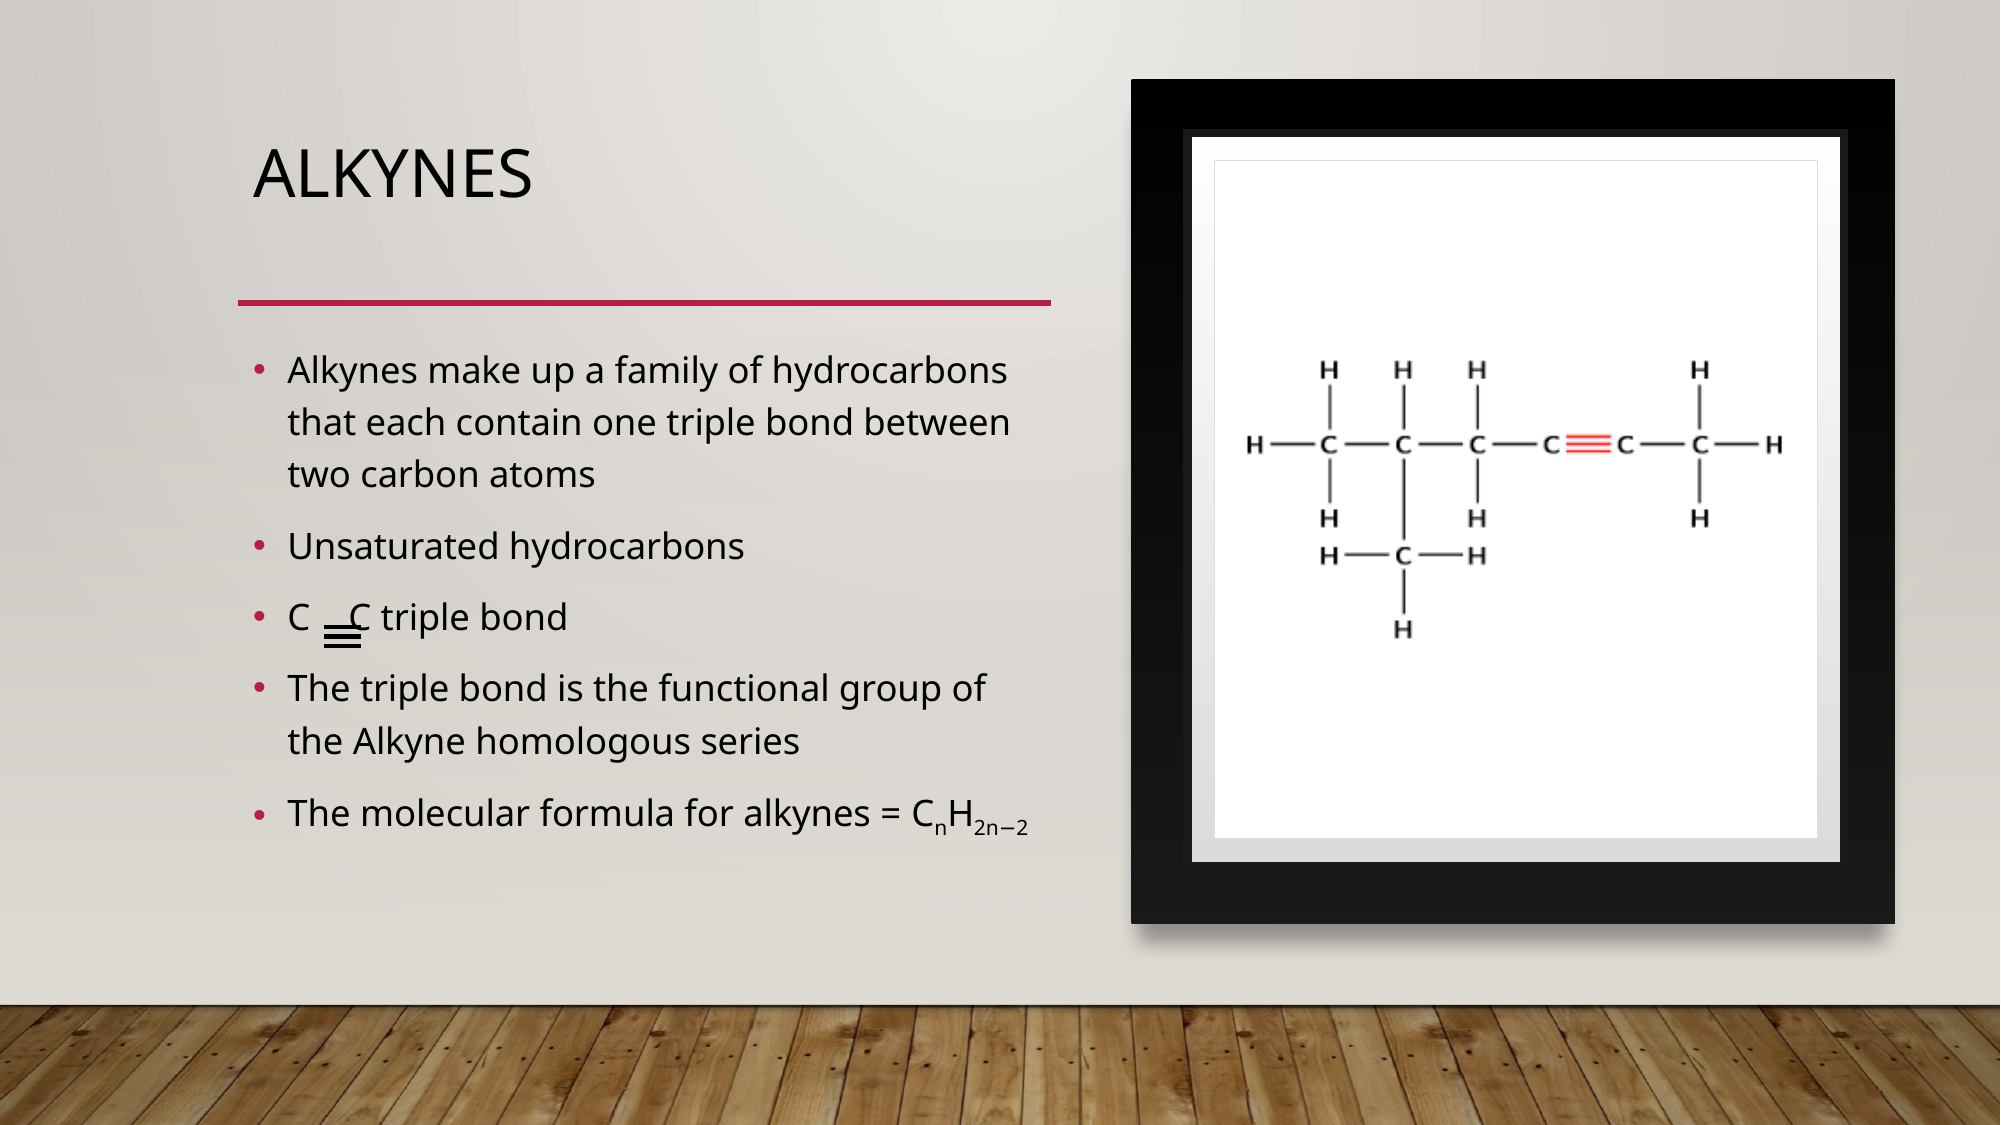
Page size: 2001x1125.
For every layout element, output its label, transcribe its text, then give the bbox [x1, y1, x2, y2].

text_box [0, 330, 2000, 1004]
picture [1239, 354, 1791, 647]
list Alkynes make up a family of hydrocarbons that each contain one triple bond between two carbon atoms Unsaturated hydrocarbons C C triple bond The triple bond is the functional group of the Alkyne homologous series The molecular formula for alkynes = CnH2n−2 [238, 330, 1052, 897]
title Alkynes [238, 131, 1052, 302]
text_box [0, 0, 2000, 330]
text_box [1131, 78, 1896, 924]
picture [0, 1006, 2000, 1125]
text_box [323, 626, 362, 647]
